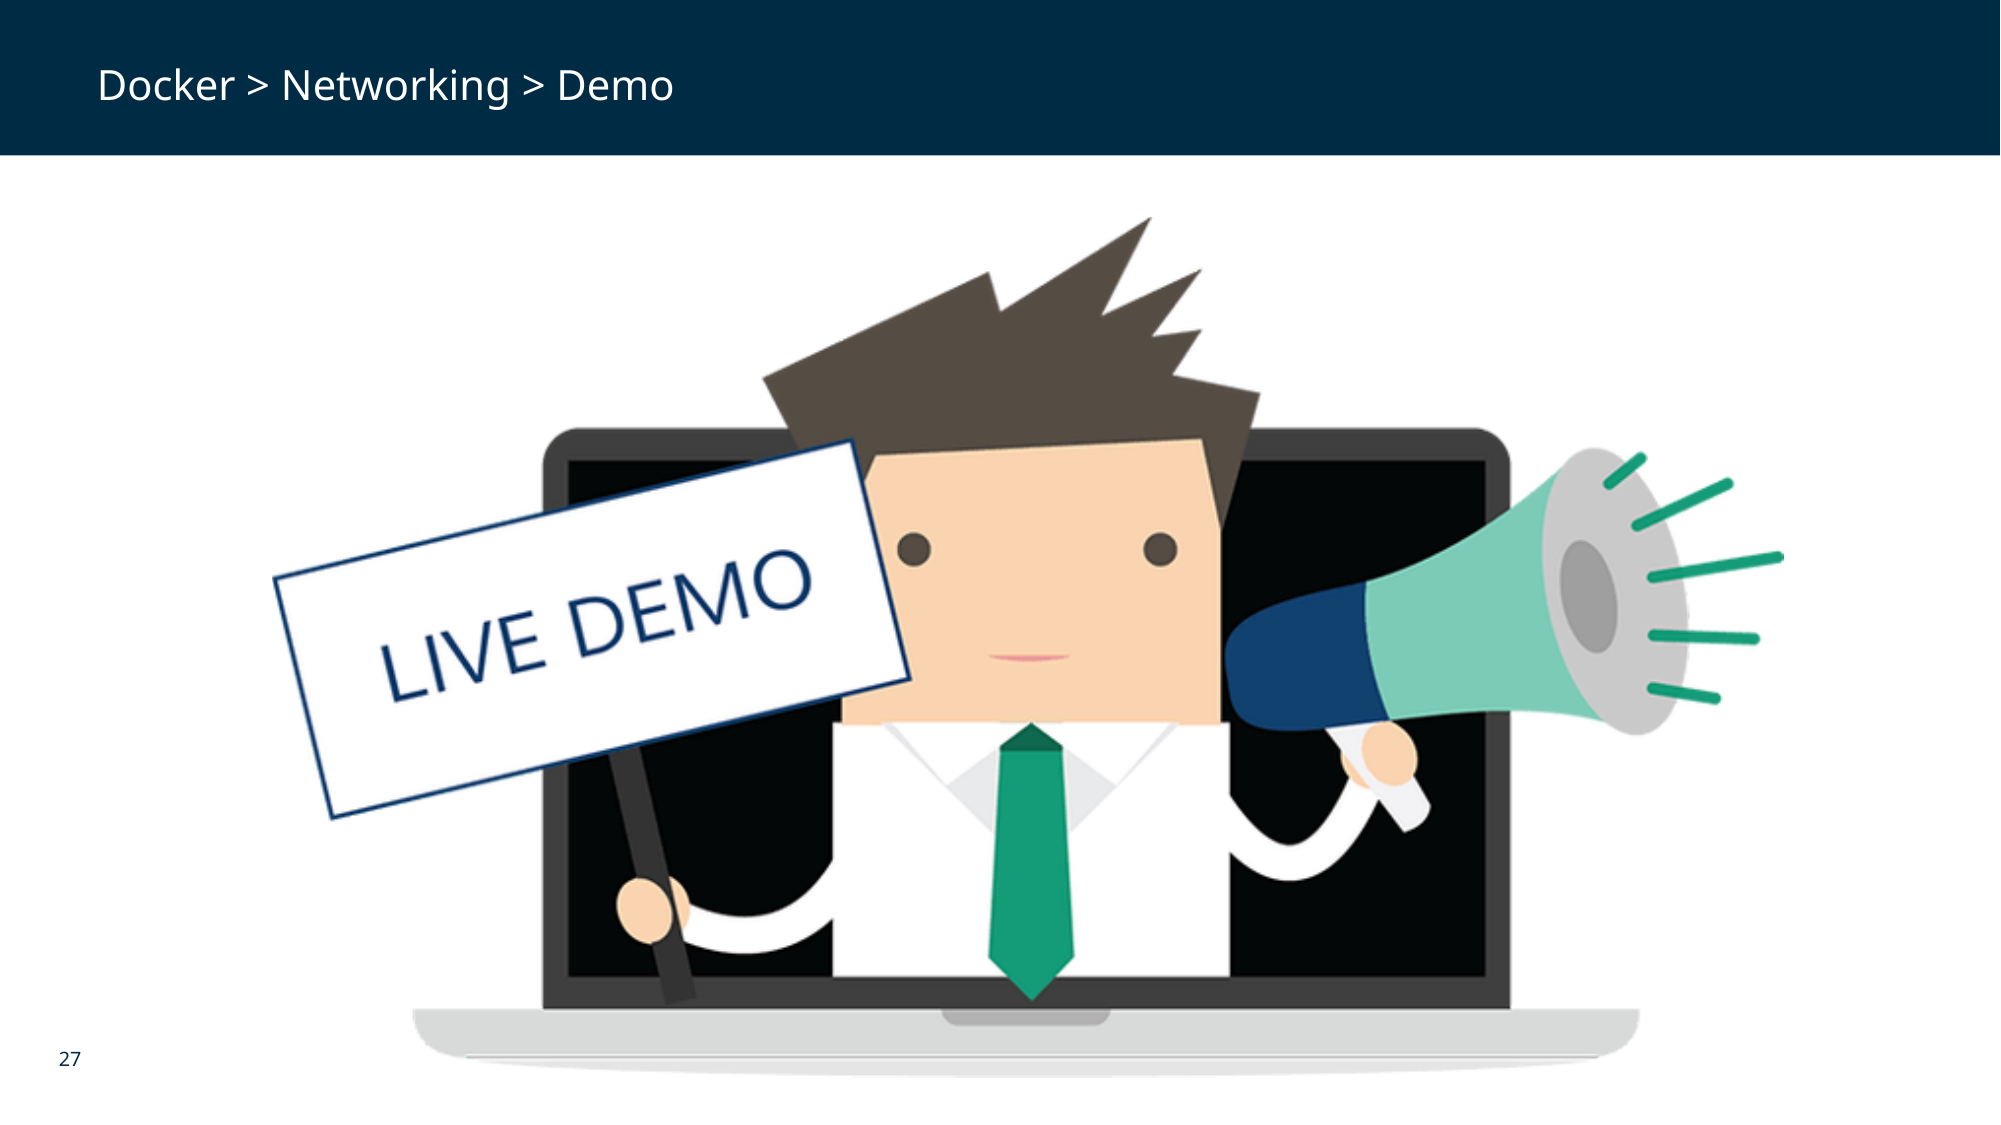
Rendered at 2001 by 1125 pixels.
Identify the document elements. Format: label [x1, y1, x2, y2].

picture [272, 217, 1784, 1078]
text_box [0, 0, 2000, 156]
